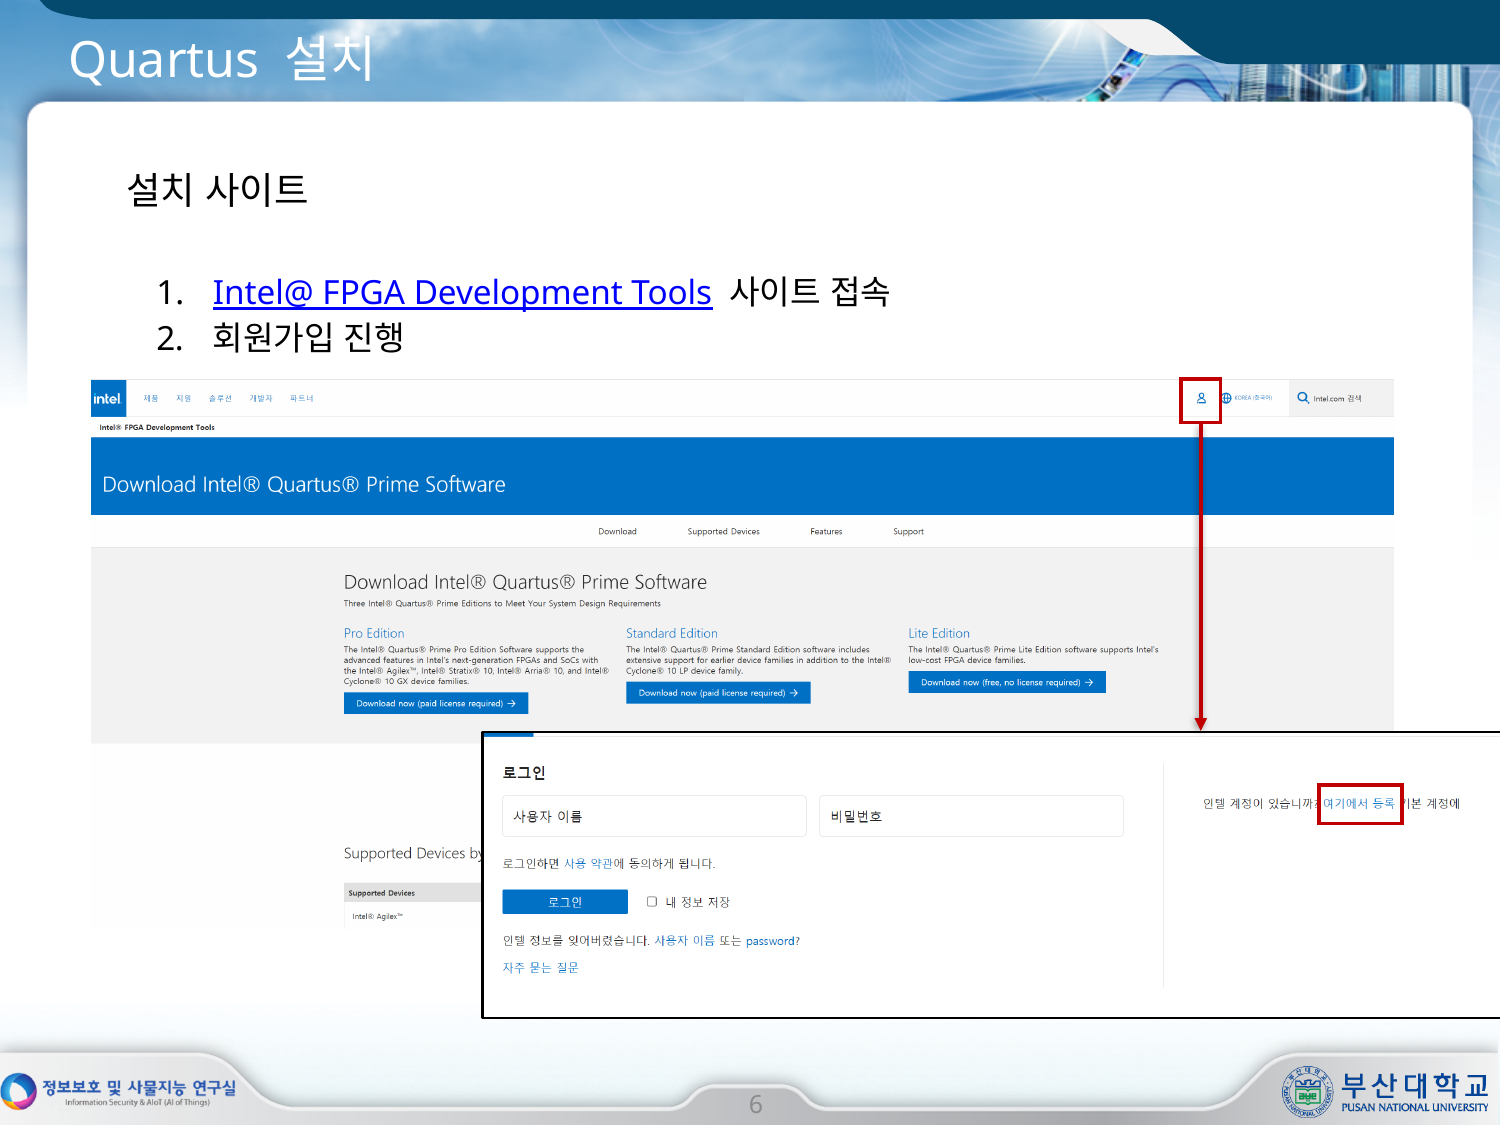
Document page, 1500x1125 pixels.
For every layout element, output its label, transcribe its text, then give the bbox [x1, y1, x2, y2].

picture [0, 0, 1500, 1125]
text_box Intel@ FPGA Development Tools 사이트 접속 회원가입 진행 [141, 264, 907, 364]
text_box 설치 사이트 [111, 159, 325, 220]
slide_number 6 [702, 1075, 809, 1125]
title Quartus 설치 [53, 24, 1081, 90]
